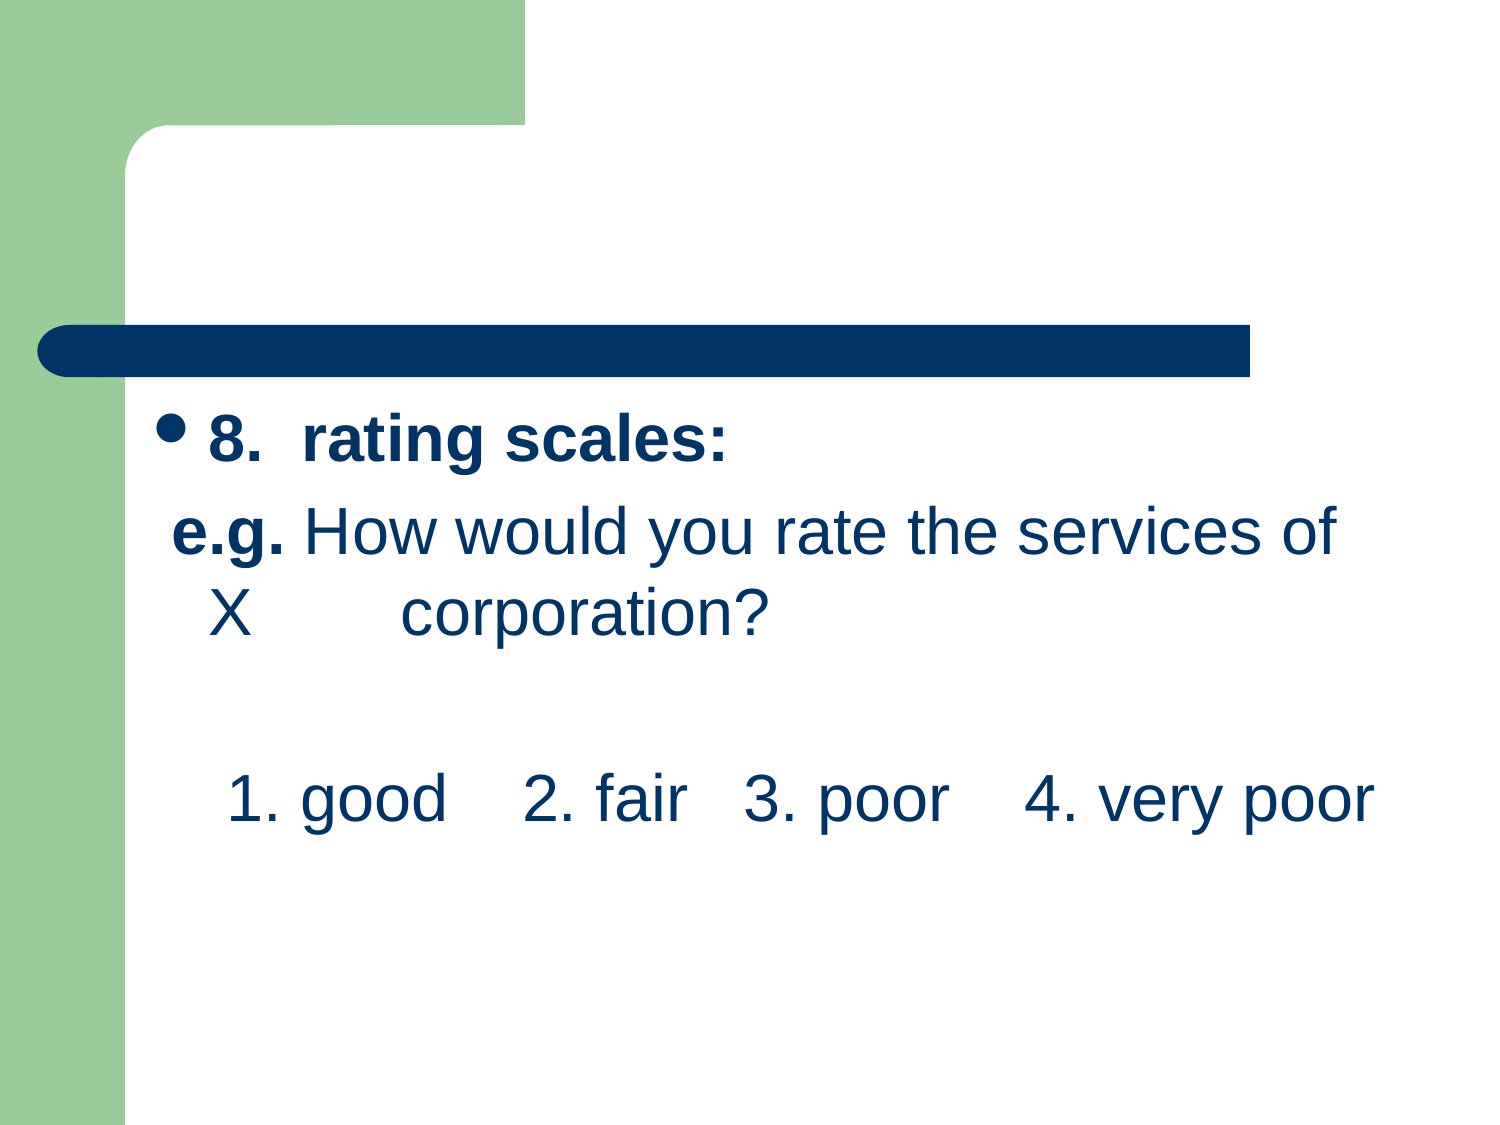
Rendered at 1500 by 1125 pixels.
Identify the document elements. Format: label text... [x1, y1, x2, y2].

list 8. rating scales: e.g. How would you rate the services of X corporation? 1. good 2. fair 3. poor 4. very poor [137, 387, 1400, 999]
